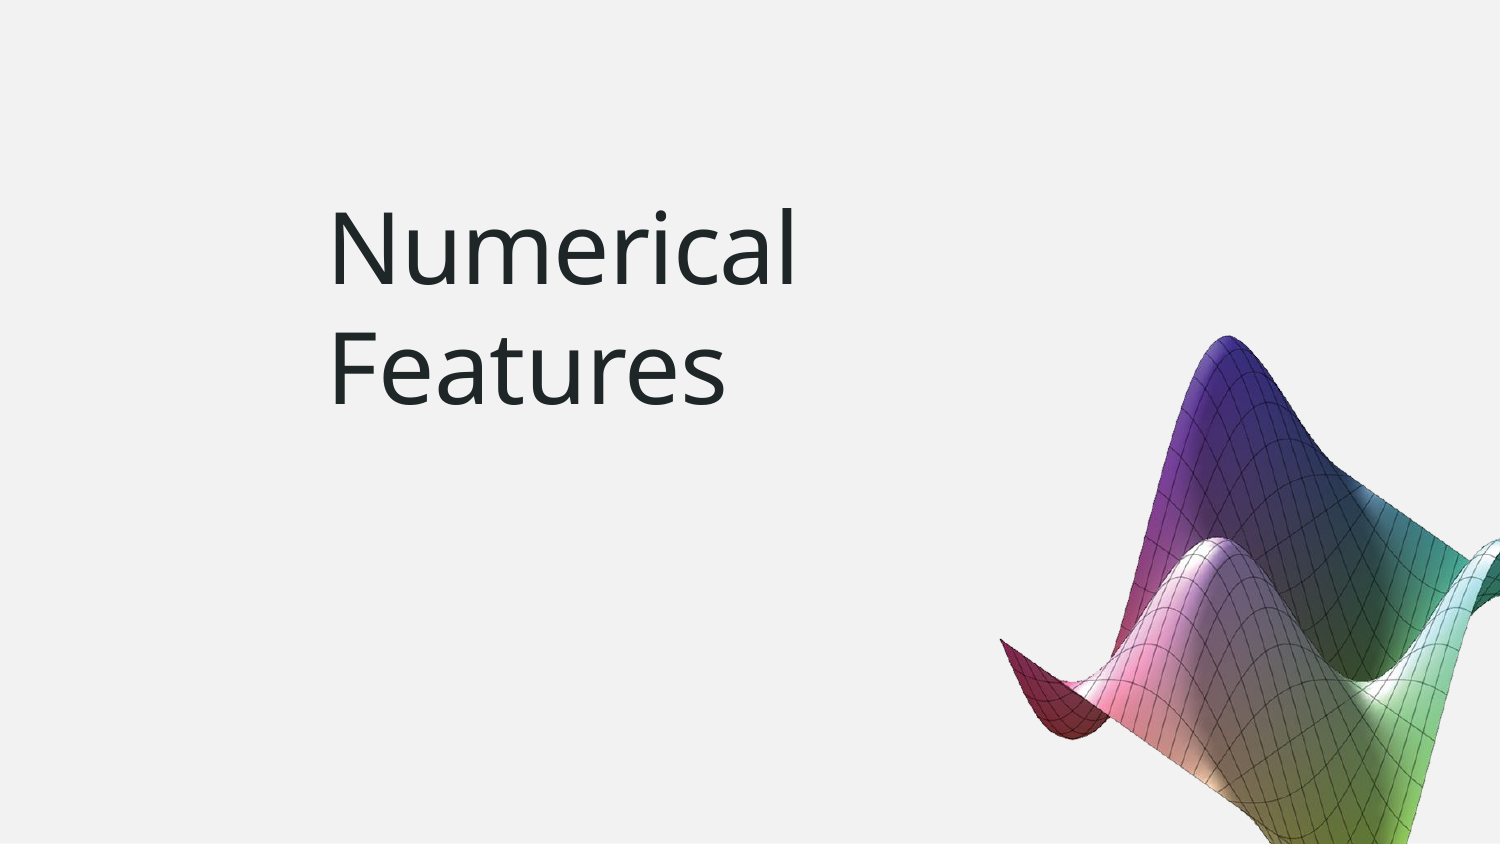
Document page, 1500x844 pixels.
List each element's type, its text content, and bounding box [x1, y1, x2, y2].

text_box [958, 332, 1500, 844]
title Numerical Features [324, 182, 1183, 425]
